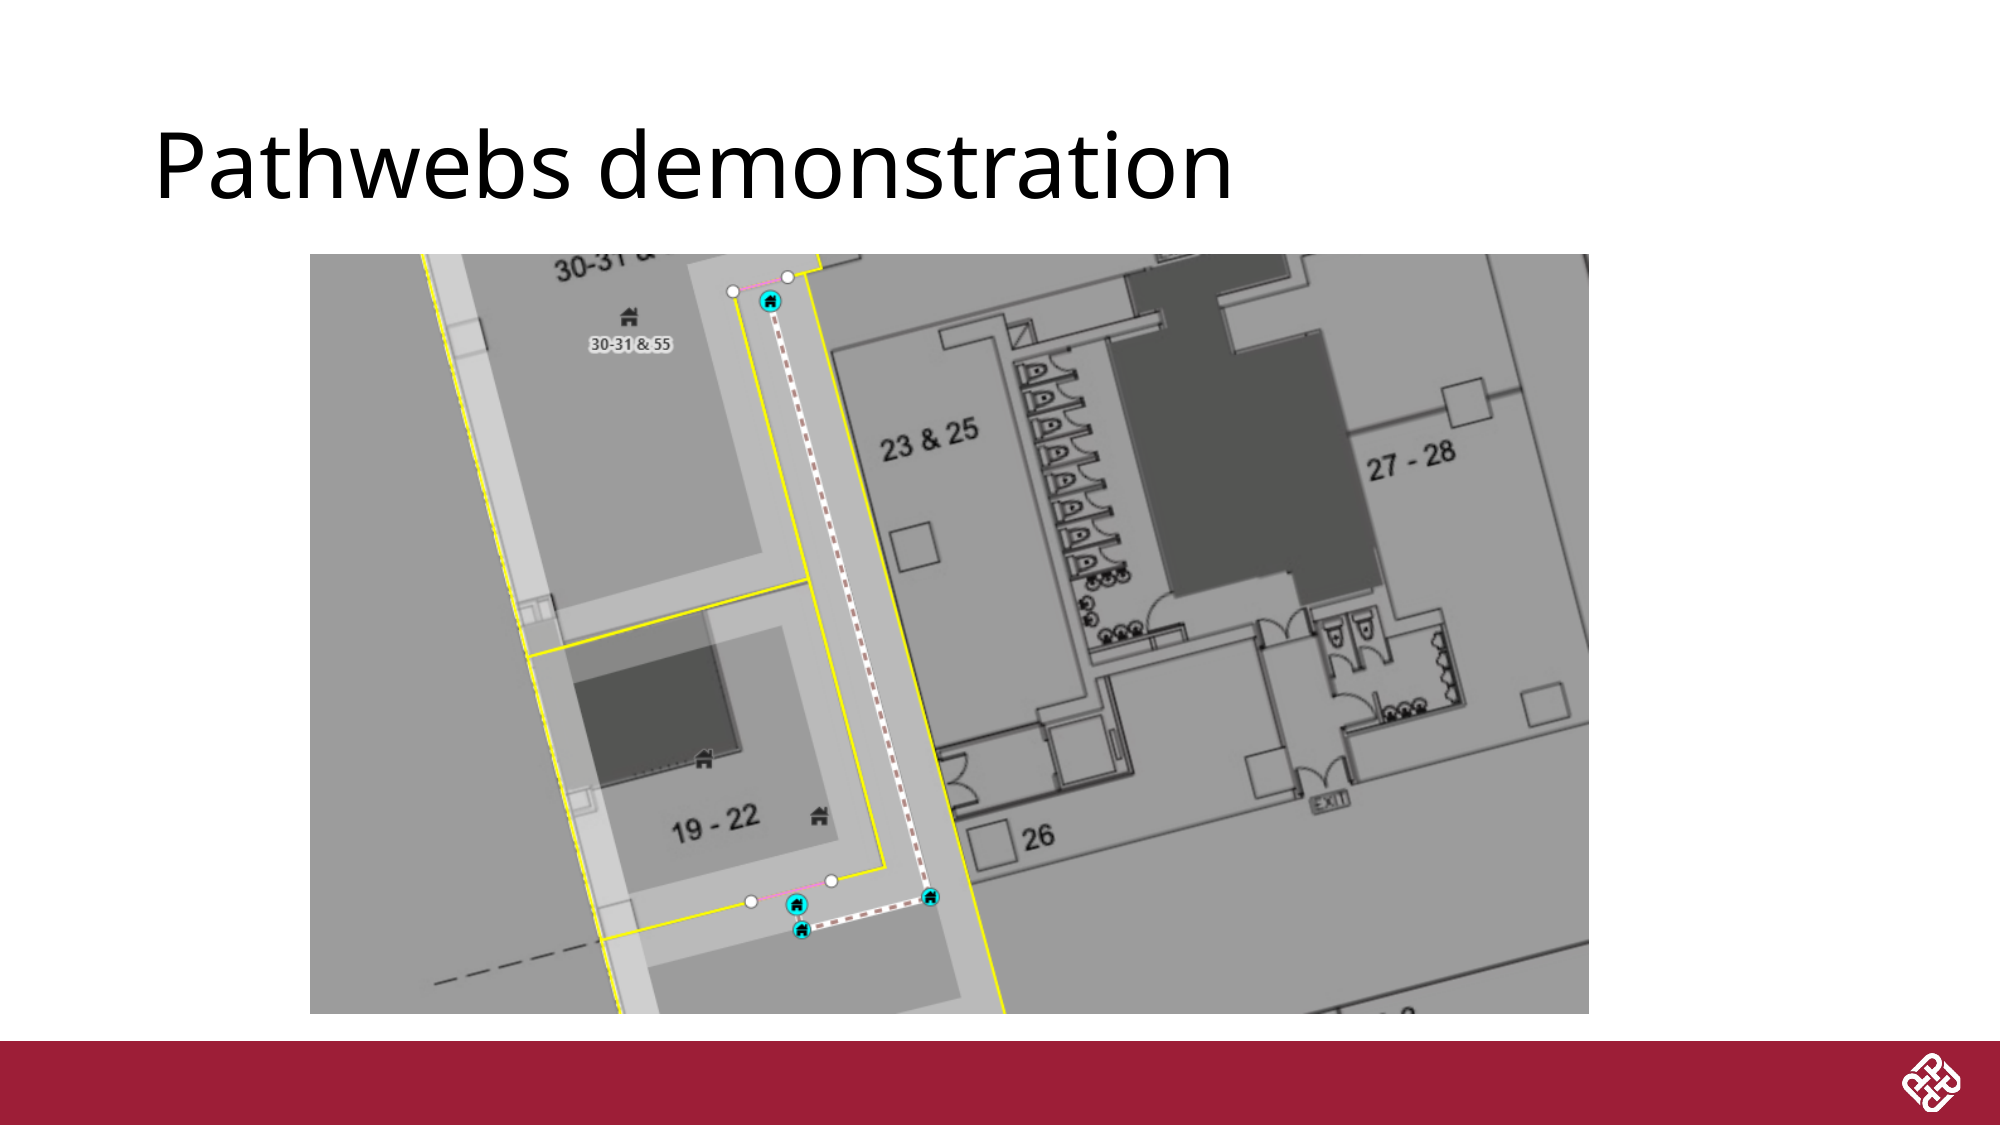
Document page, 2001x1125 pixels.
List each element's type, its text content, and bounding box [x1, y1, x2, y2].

picture [0, 1041, 2000, 1125]
picture [309, 254, 1589, 1014]
title Pathwebs demonstration [137, 59, 1863, 278]
